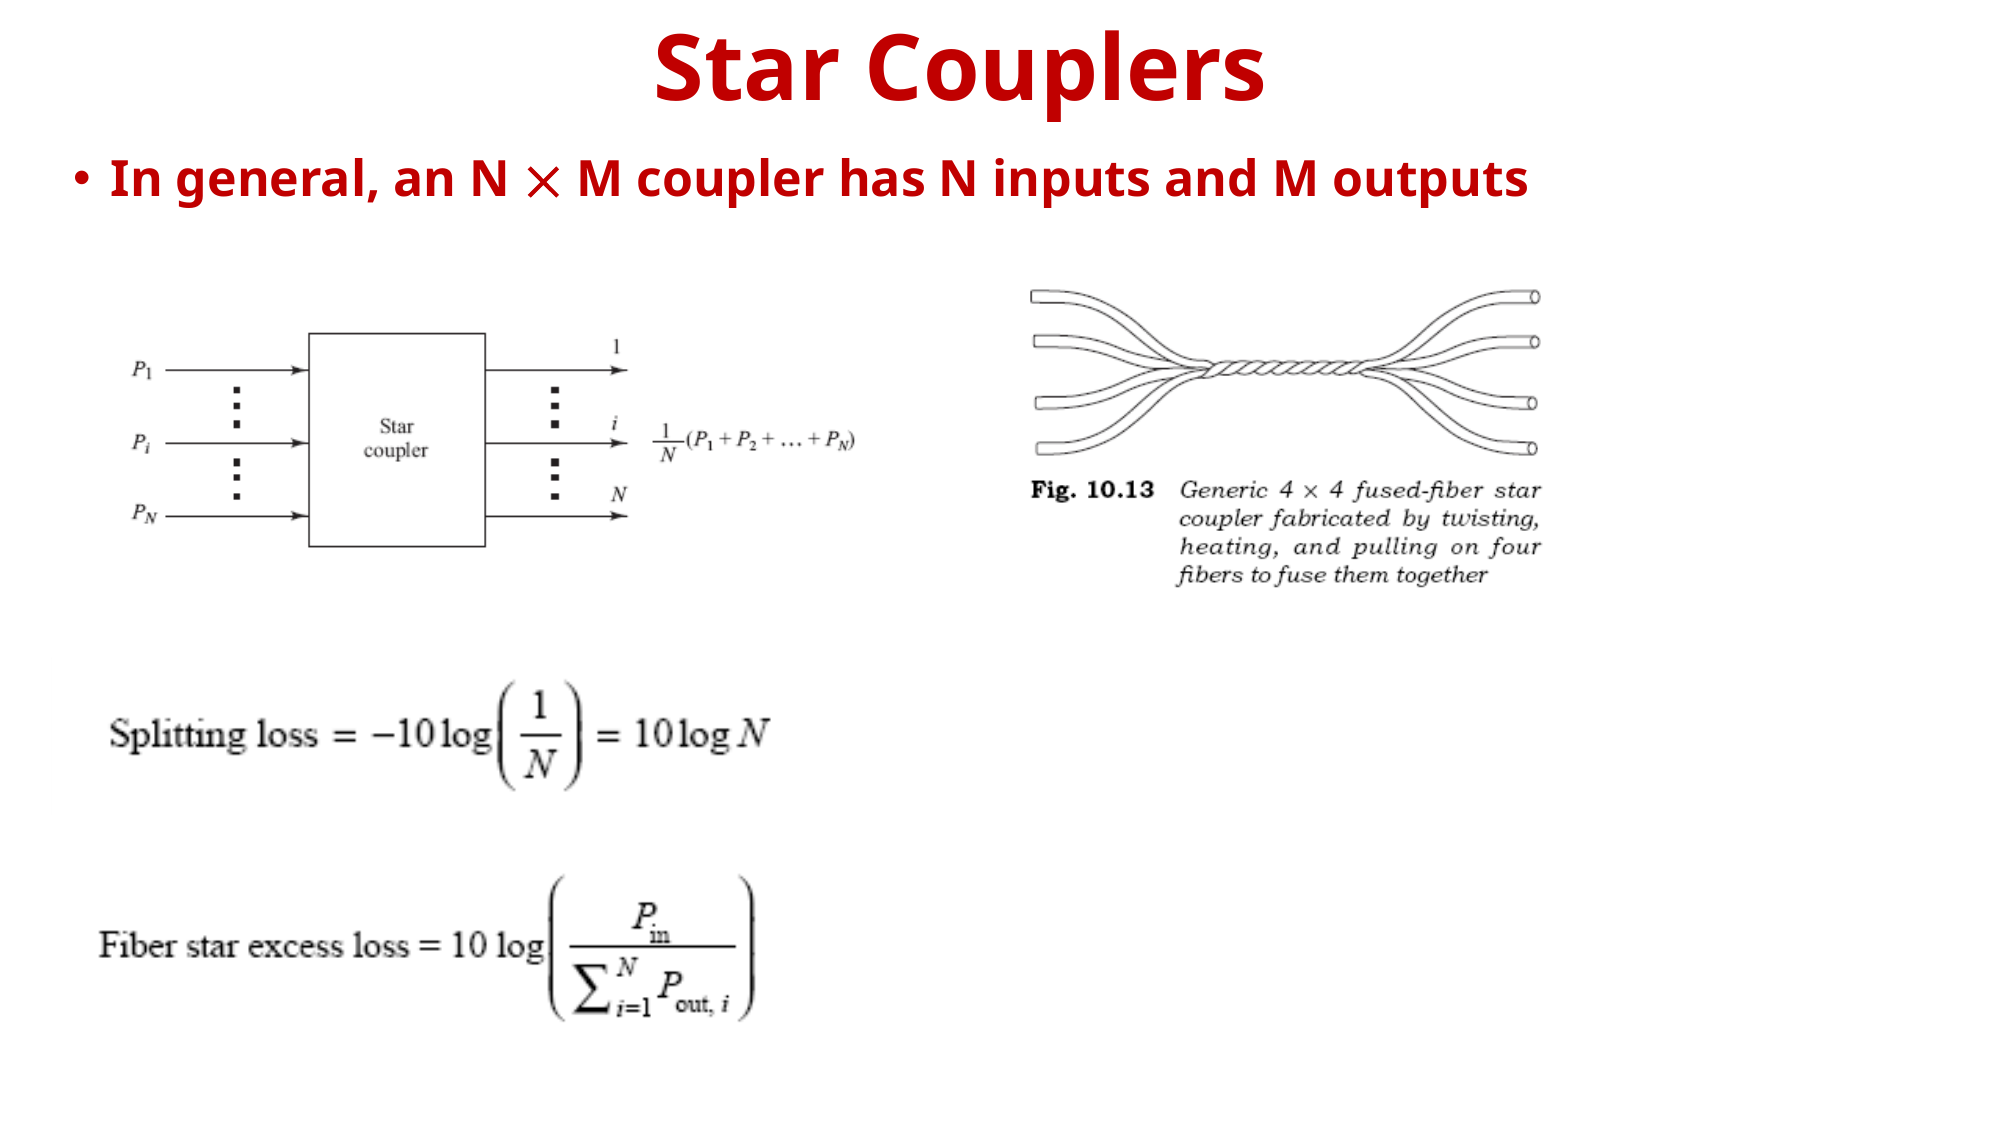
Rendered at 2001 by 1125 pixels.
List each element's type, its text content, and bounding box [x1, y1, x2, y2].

picture [107, 322, 883, 563]
list In general, an N  M coupler has N inputs and M outputs [58, 145, 1592, 446]
picture [49, 657, 825, 815]
title Star Couplers [638, 0, 1323, 143]
picture [1015, 271, 1566, 614]
picture [49, 858, 784, 1047]
